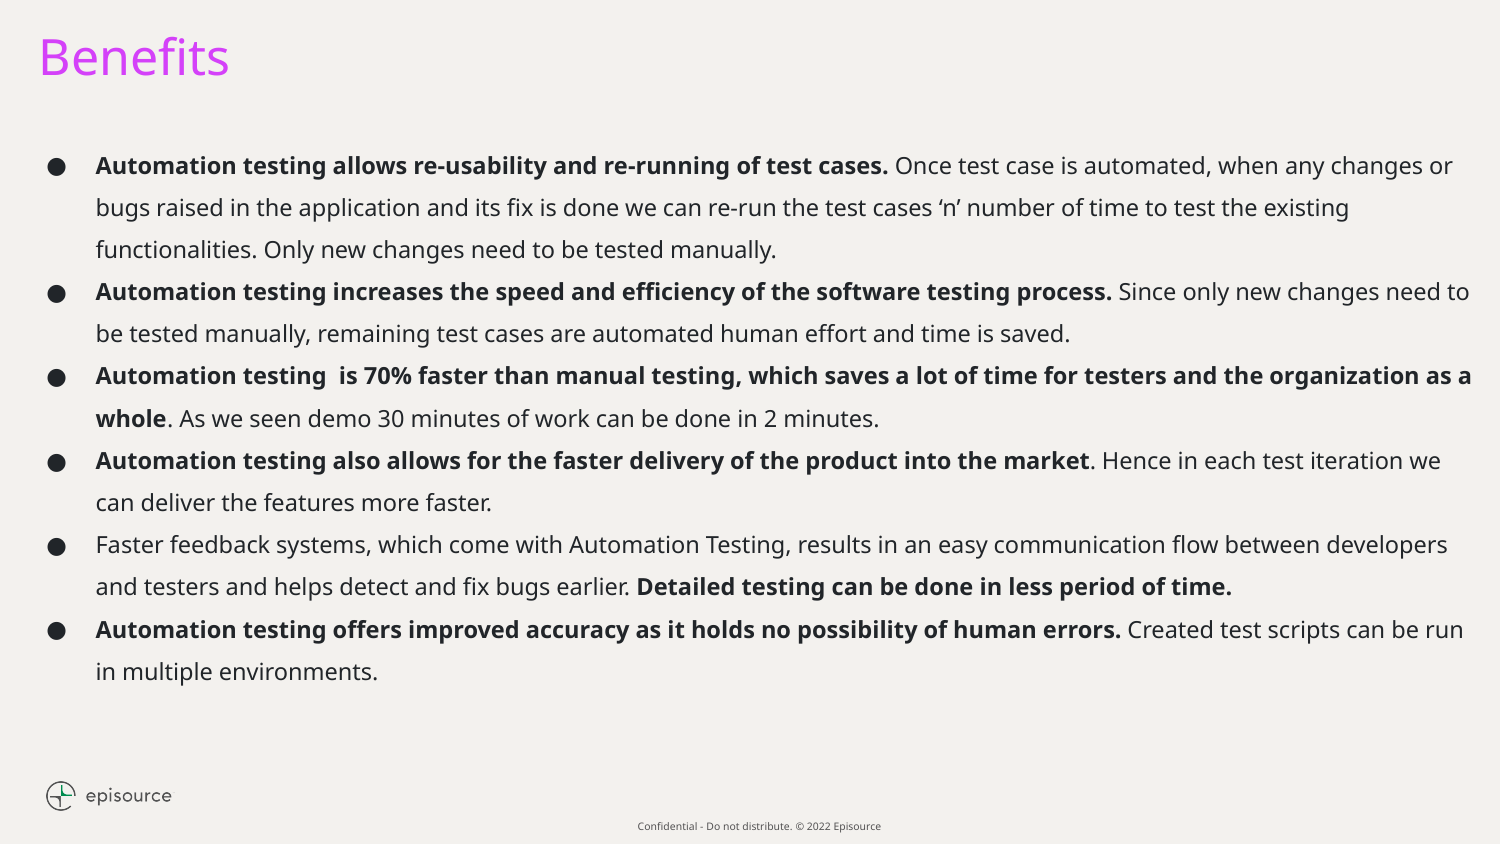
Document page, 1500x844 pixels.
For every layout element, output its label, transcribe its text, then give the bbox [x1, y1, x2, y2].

title Benefits [27, 26, 1225, 103]
text_box Automation testing allows re-usability and re-running of test cases. Once test case is automated, when any changes or bugs raised in the application and its fix is done we can re-run the test cases ‘n’ number of time to test the existing functionalities. Only new changes need to be tested manually. Automation testing increases the speed and efficiency of the software testing process. Since only new changes need to be tested manually, remaining test cases are automated human effort and time is saved. Automation testing is 70% faster than manual testing, which saves a lot of time for testers and the organization as a whole. As we seen demo 30 minutes of work can be done in 2 minutes. Automation testing also allows for the faster delivery of the product into the market. Hence in each test iteration we can deliver the features more faster. Faster feedback systems, which come with Automation Testing, results in an easy communication flow between developers and testers and helps detect and fix bugs earlier. Detailed testing can be done in less period of time. Automation testing offers improved accuracy as it holds no possibility of human errors. Created test scripts can be run in multiple environments. [5, 121, 1495, 760]
picture [46, 781, 175, 811]
